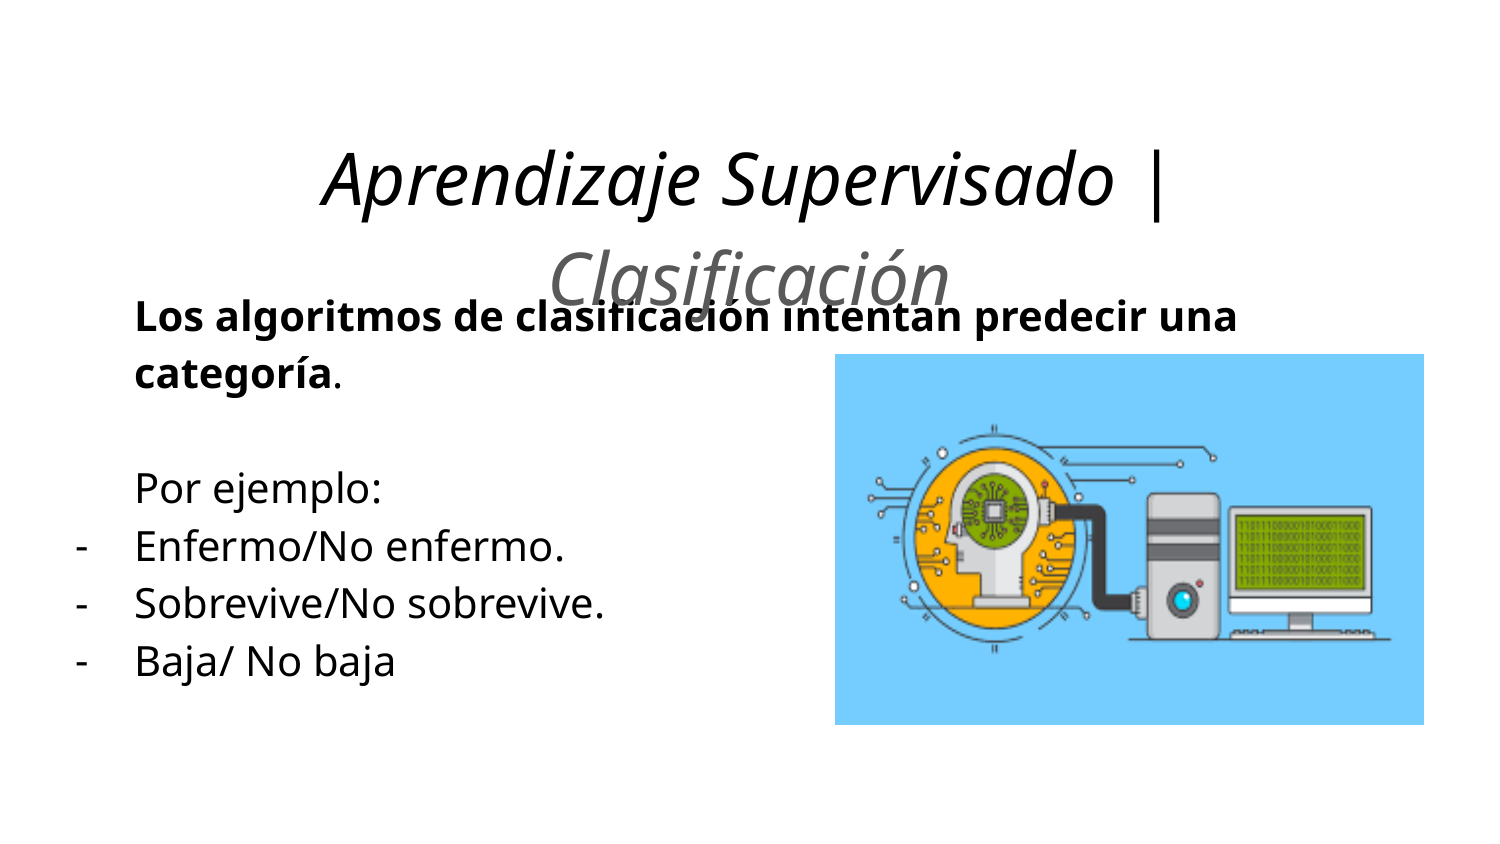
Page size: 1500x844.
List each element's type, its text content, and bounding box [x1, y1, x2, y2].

text_box Los algoritmos de clasificación intentan predecir una categoría. Por ejemplo: Enfermo/No enfermo. Sobrevive/No sobrevive. Baja/ No baja [44, 274, 1412, 844]
text_box Aprendizaje Supervisado | Clasificación [106, 104, 1394, 219]
picture [835, 354, 1425, 725]
